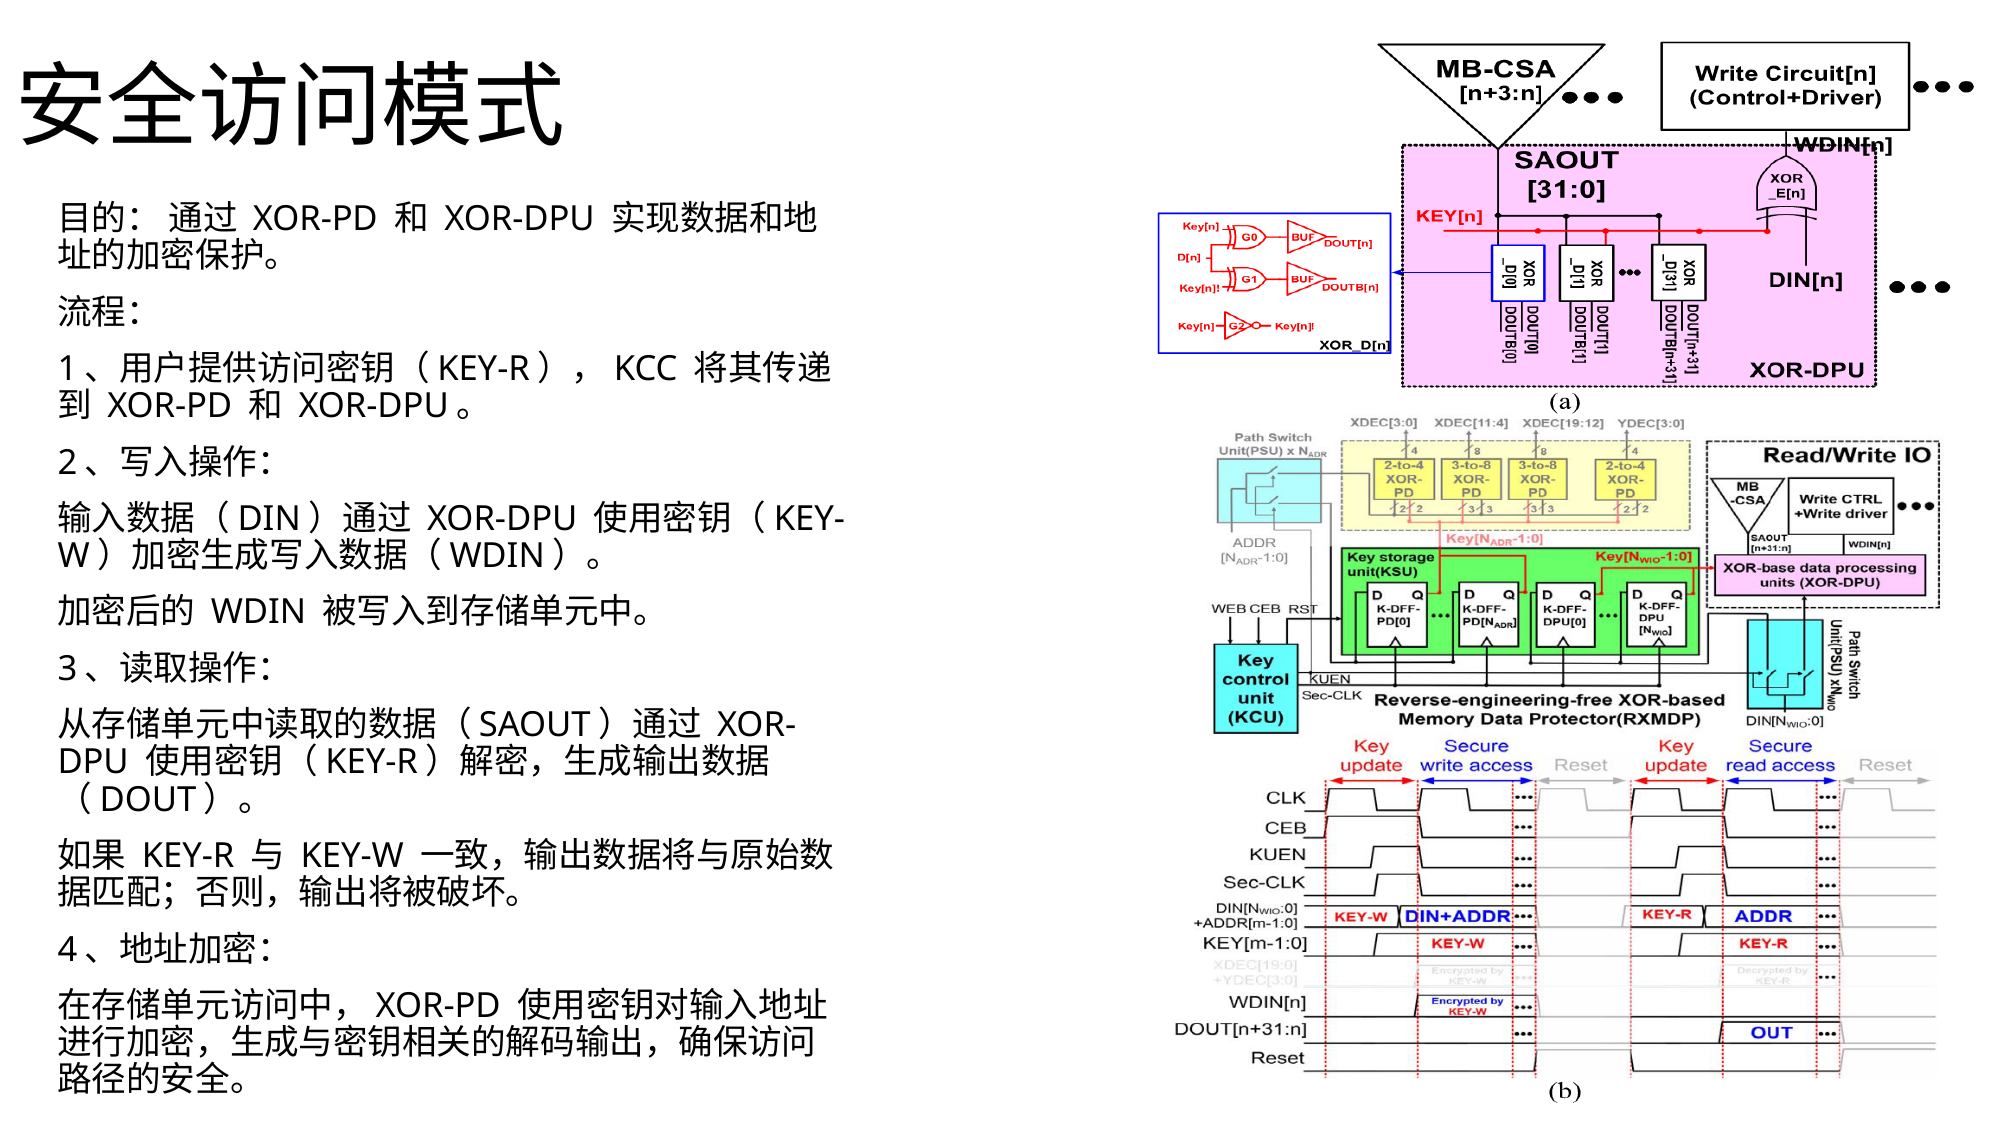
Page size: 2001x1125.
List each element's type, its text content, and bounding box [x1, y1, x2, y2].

picture [1081, 0, 2000, 1125]
list 目的： 通过 XOR-PD 和 XOR-DPU 实现数据和地址的加密保护。 流程： 1、用户提供访问密钥（KEY-R），KCC 将其传递到 XOR-PD 和 XOR-DPU。 2、写入操作： 输入数据（DIN）通过 XOR-DPU 使用密钥（KEY-W）加密生成写入数据（WDIN）。 加密后的 WDIN 被写入到存储单元中。 3、读取操作： 从存储单元中读取的数据（SAOUT）通过 XOR-DPU 使用密钥（KEY-R）解密，生成输出数据（DOUT）。 如果 KEY-R 与 KEY-W 一致，输出数据将与原始数据匹配；否则，输出将被破坏。 4、地址加密： 在存储单元访问中，XOR-PD 使用密钥对输入地址进行加密，生成与密钥相关的解码输出，确保访问路径的安全。 [42, 193, 863, 1115]
title 安全访问模式 [0, 0, 1081, 218]
